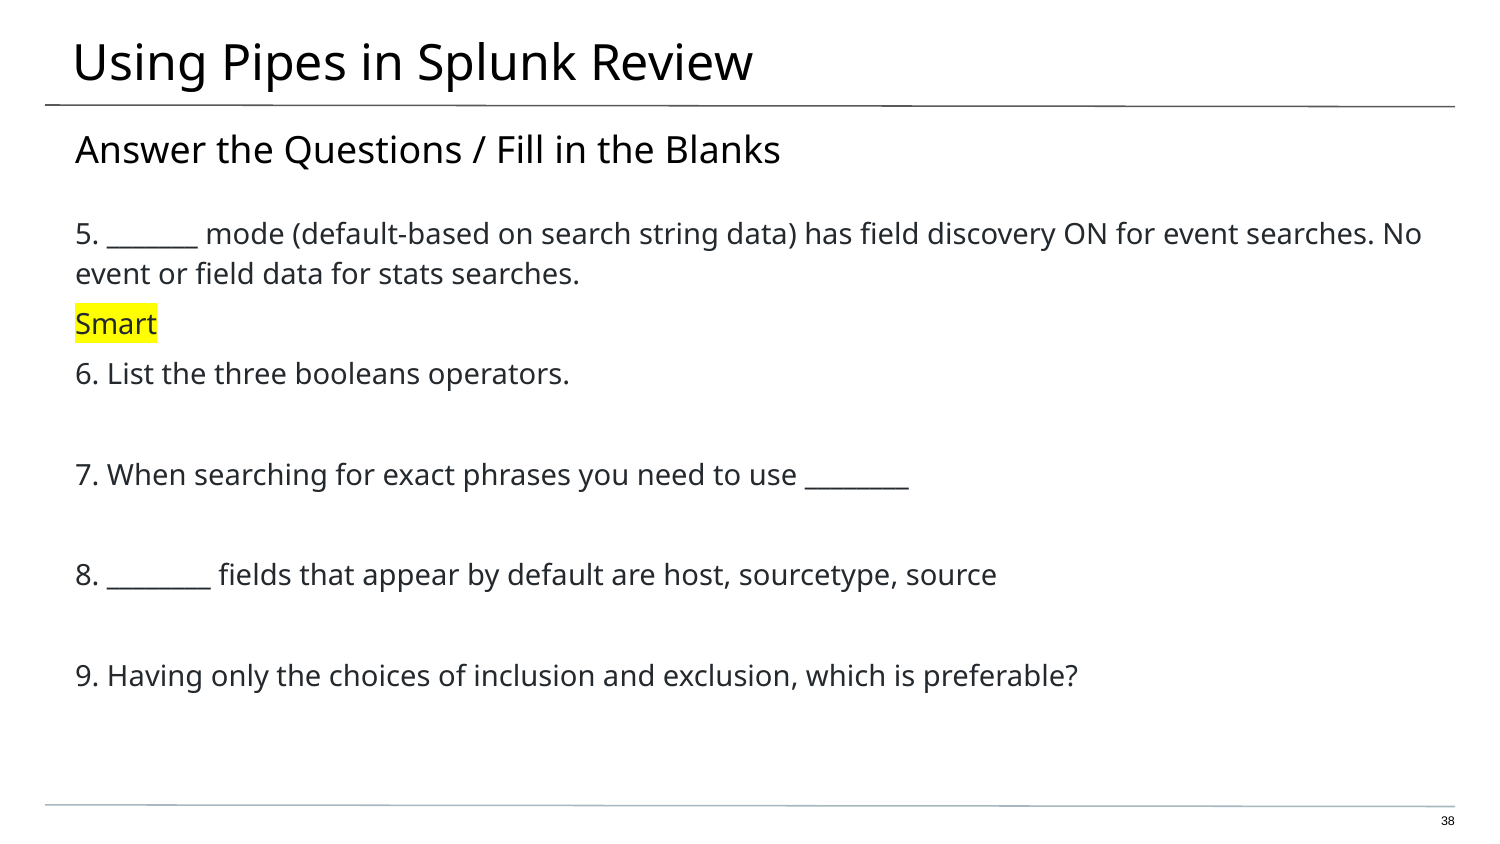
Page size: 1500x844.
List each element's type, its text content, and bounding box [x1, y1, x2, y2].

subtitle Answer the Questions / Fill in the Blanks [0, 110, 1500, 171]
title Using Pipes in Splunk Review [0, 0, 1500, 88]
list 5. _______ mode (default-based on search string data) has field discovery ON for event searches. No event or field data for stats searches. Smart 6. List the three booleans operators. 7. When searching for exact phrases you need to use ________ 8. ________ fields that appear by default are host, sourcetype, source 9. Having only the choices of inclusion and exclusion, which is preferable? [0, 210, 1500, 805]
slide_number 38 [1412, 813, 1455, 831]
